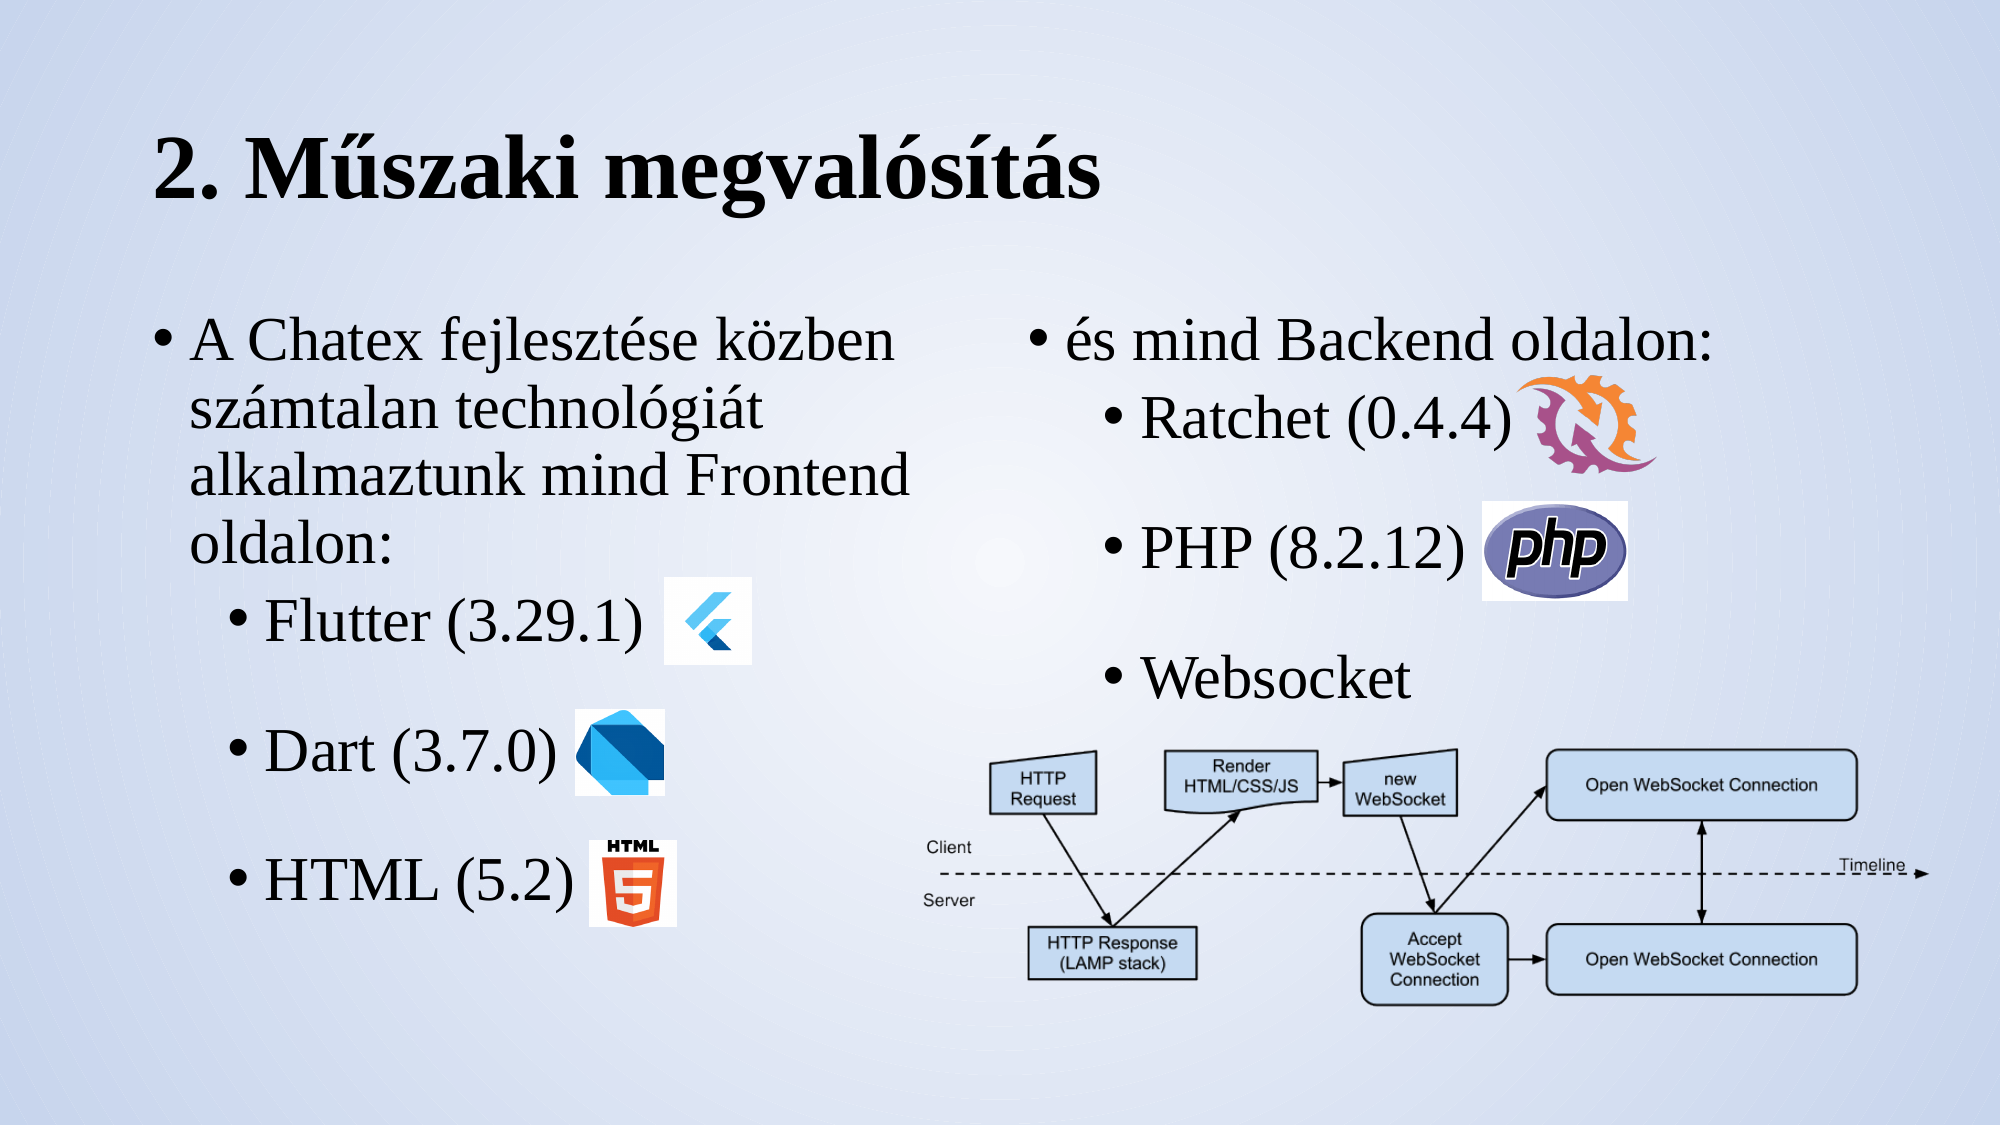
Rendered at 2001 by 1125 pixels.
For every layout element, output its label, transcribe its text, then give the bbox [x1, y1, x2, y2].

title 2. Műszaki megvalósítás [137, 59, 1863, 278]
picture [575, 709, 665, 796]
picture [1482, 501, 1628, 601]
list A Chatex fejlesztése közben számtalan technológiát alkalmaztunk mind Frontend oldalon: Flutter (3.29.1) Dart (3.7.0) HTML (5.2) [137, 299, 988, 1014]
picture [1516, 350, 1657, 491]
picture [589, 840, 677, 927]
picture [664, 577, 752, 665]
list és mind Backend oldalon: Ratchet (0.4.4) PHP (8.2.12) Websocket [1012, 299, 1863, 735]
picture [916, 735, 1935, 1019]
